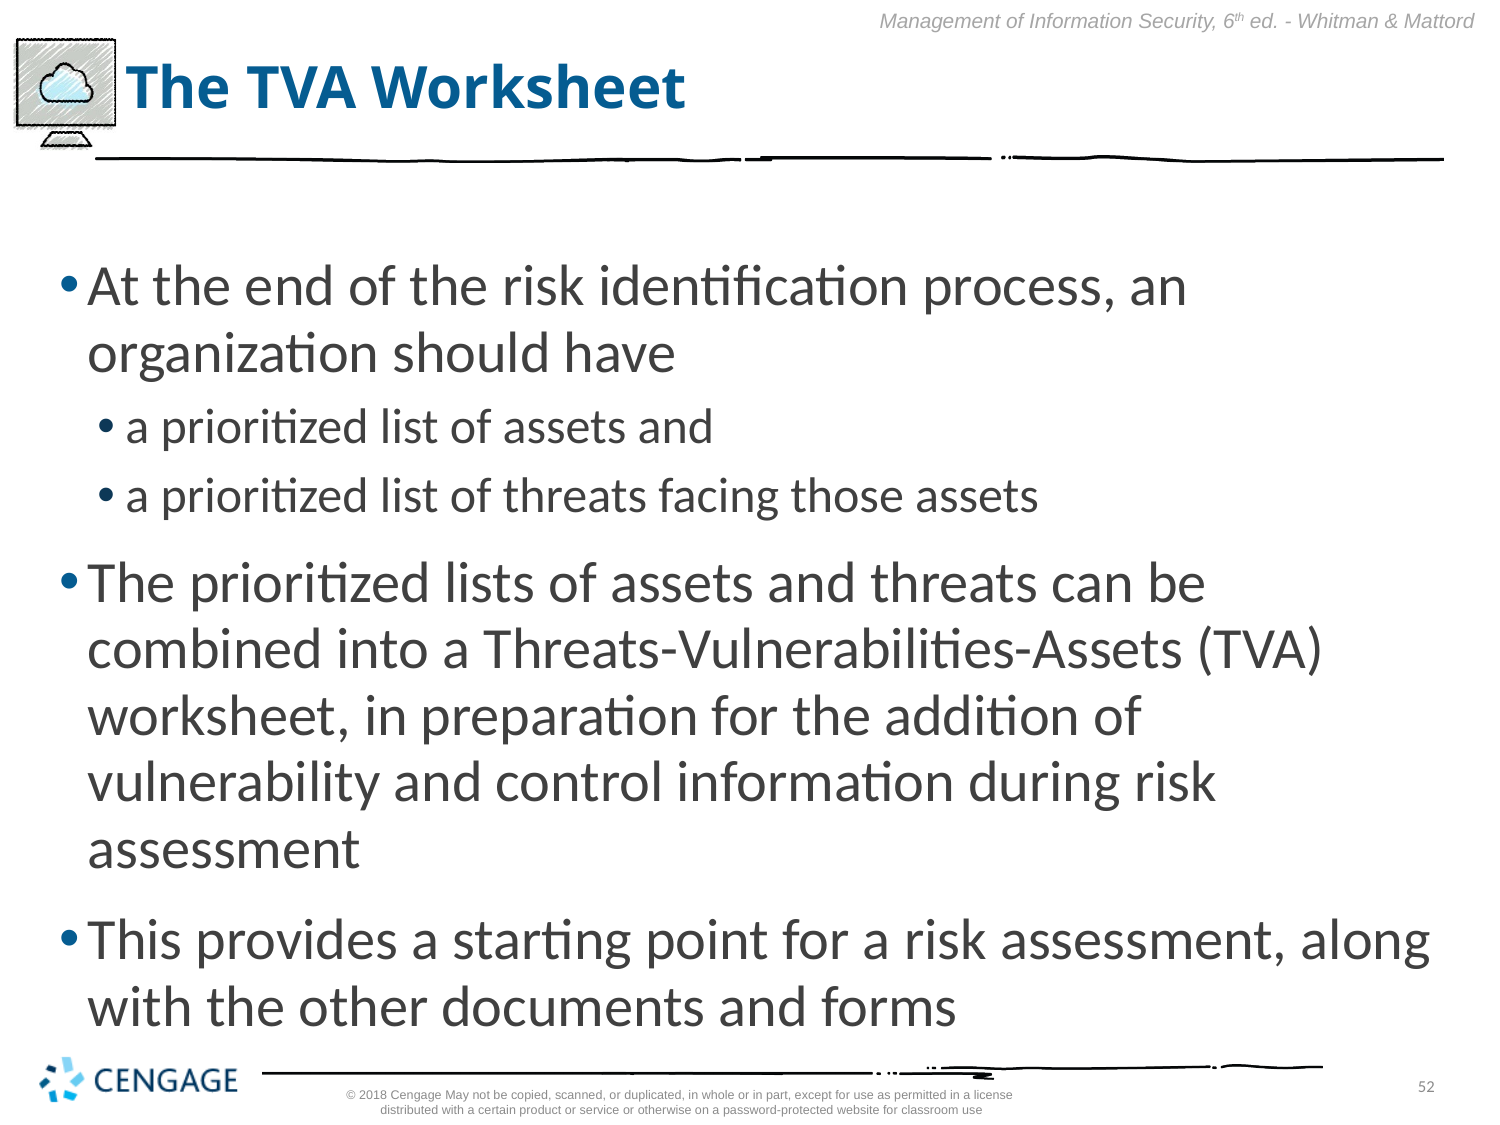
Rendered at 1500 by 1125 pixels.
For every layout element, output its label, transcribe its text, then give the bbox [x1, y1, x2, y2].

picture [262, 1073, 1323, 1080]
list At the end of the risk identification process, an organization should have a prioritized list of assets and a prioritized list of threats facing those assets The prioritized lists of assets and threats can be combined into a Threats-Vulnerabilities-Assets (TVA) worksheet, in preparation for the addition of vulnerability and control information during risk assessment This provides a starting point for a risk assessment, along with the other documents and forms [59, 252, 1441, 1073]
picture [95, 155, 1444, 163]
title The TVA Worksheet [125, 60, 1442, 121]
picture [13, 36, 117, 151]
picture [19, 1043, 250, 1115]
